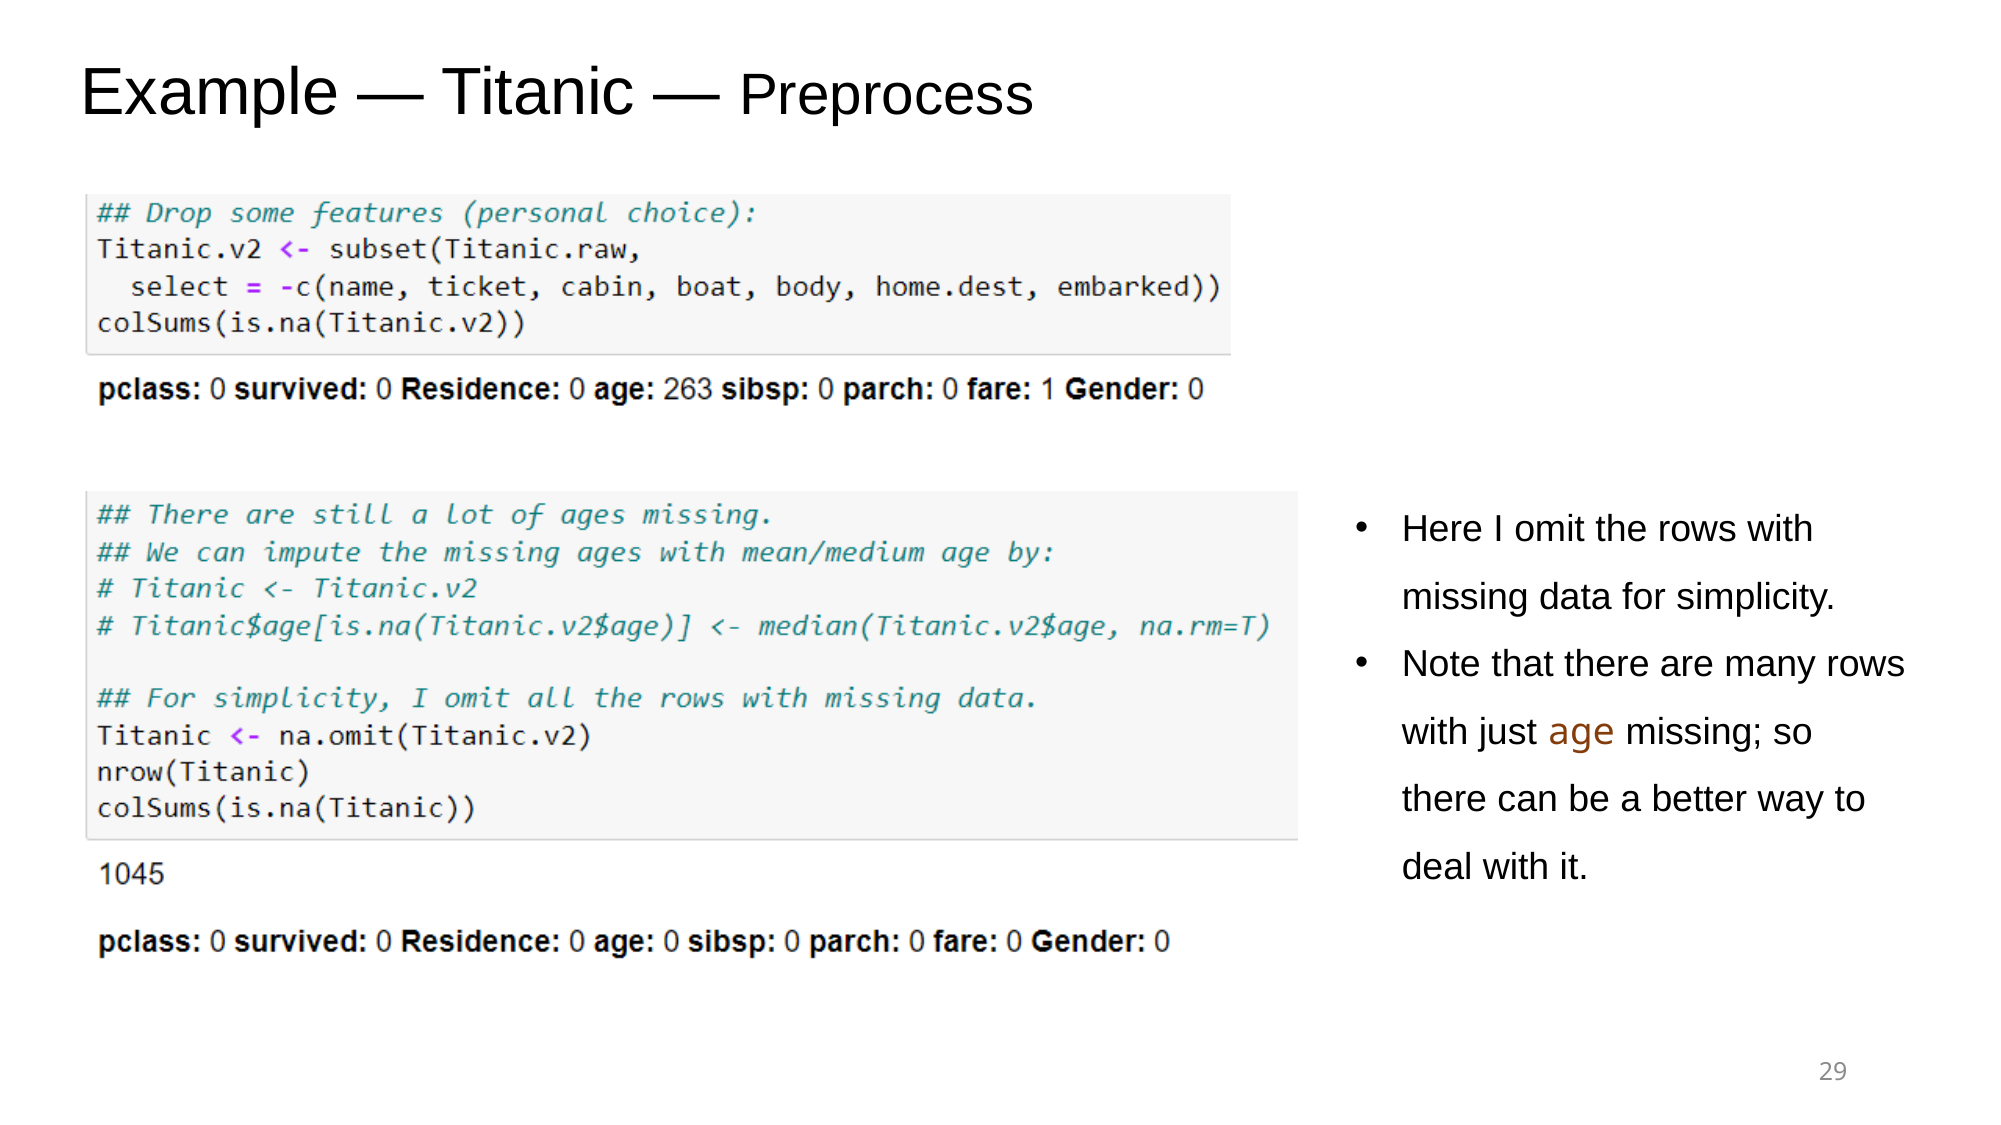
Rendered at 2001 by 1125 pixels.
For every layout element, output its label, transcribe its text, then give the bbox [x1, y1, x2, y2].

picture [78, 491, 1298, 974]
text_box Example — Titanic — Preprocess [78, 6, 1887, 128]
picture [78, 194, 1231, 420]
slide_number 29 [1412, 1042, 1863, 1103]
text_box Here I omit the rows with missing data for simplicity. Note that there are many rows with just age missing; so there can be a better way to deal with it. [1340, 474, 1922, 895]
